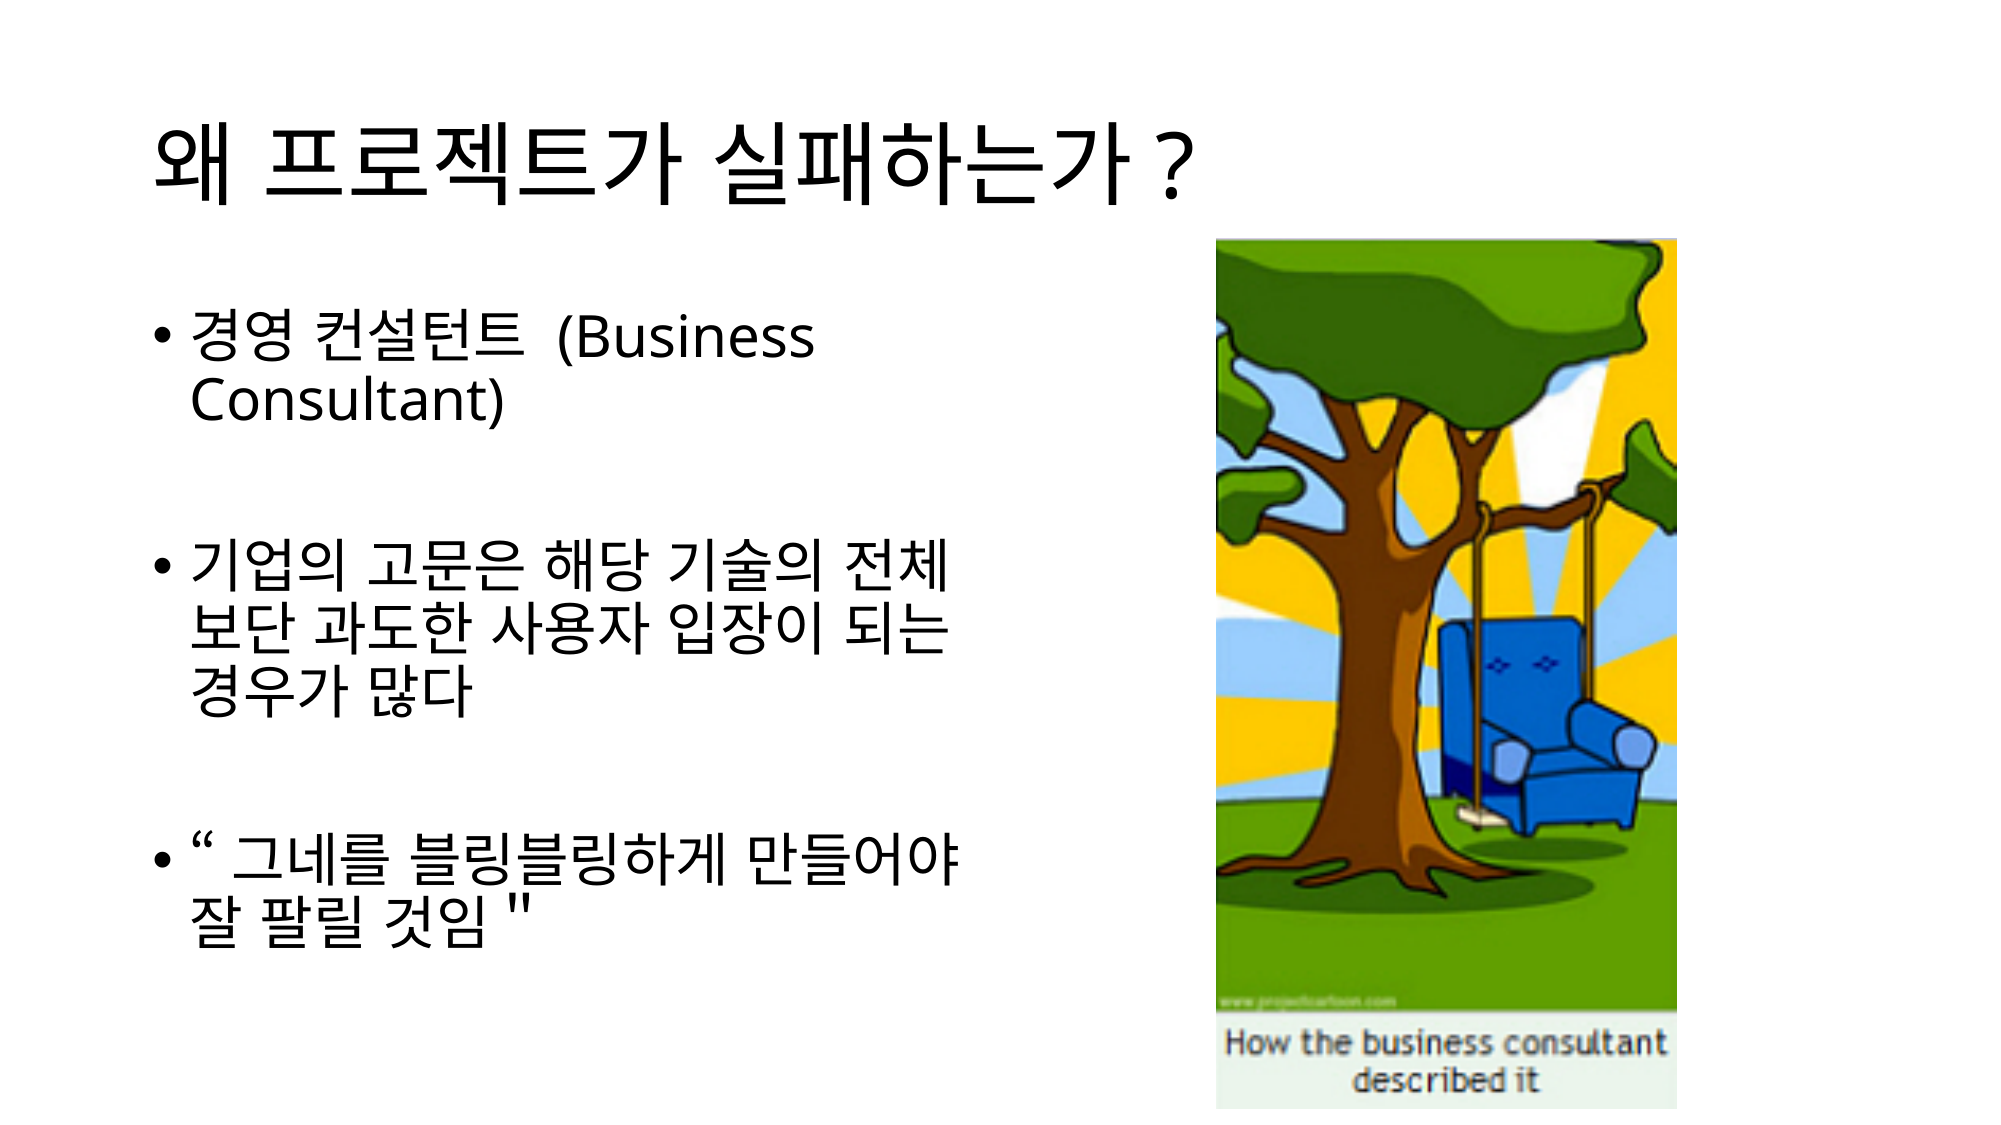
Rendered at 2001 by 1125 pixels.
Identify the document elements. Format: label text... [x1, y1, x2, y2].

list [1216, 238, 1677, 1109]
title 왜 프로젝트가 실패하는가? [137, 59, 1863, 278]
list 경영 컨설턴트 (Business Consultant) 기업의 고문은 해당 기술의 전체 보단 과도한 사용자 입장이 되는 경우가 많다 “그네를 블링블링하게 만들어야 잘 팔릴 것임＂ [137, 299, 988, 1014]
